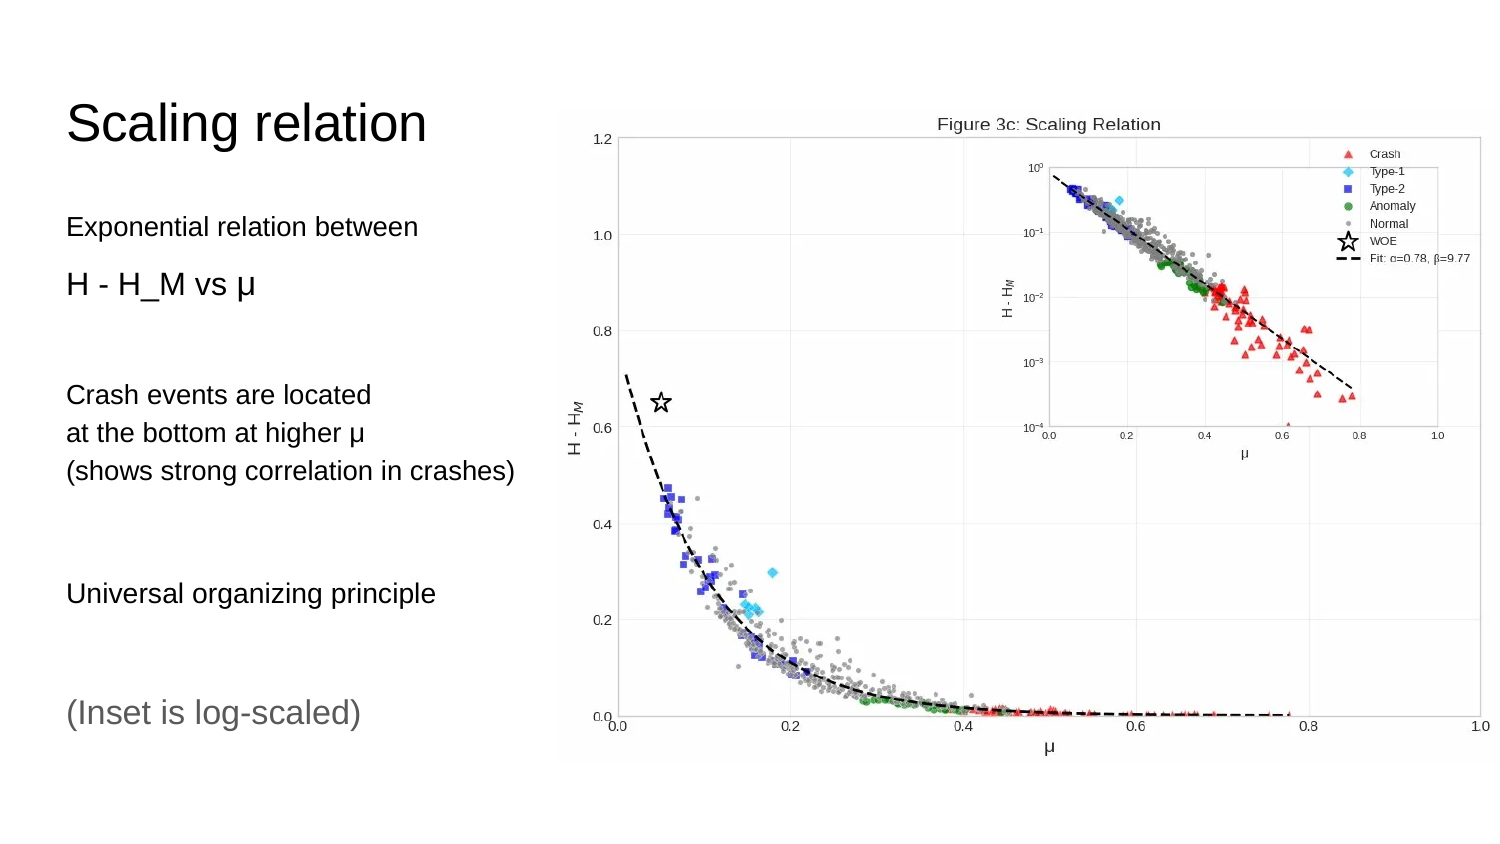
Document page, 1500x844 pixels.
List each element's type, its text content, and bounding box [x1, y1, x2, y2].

picture [557, 108, 1500, 764]
title Scaling relation [51, 72, 1449, 167]
list Exponential relation between H - H_M vs μ Crash events are located at the bottom at higher μ (shows strong correlation in crashes) Universal organizing principle (Inset is log-scaled) [51, 189, 552, 750]
